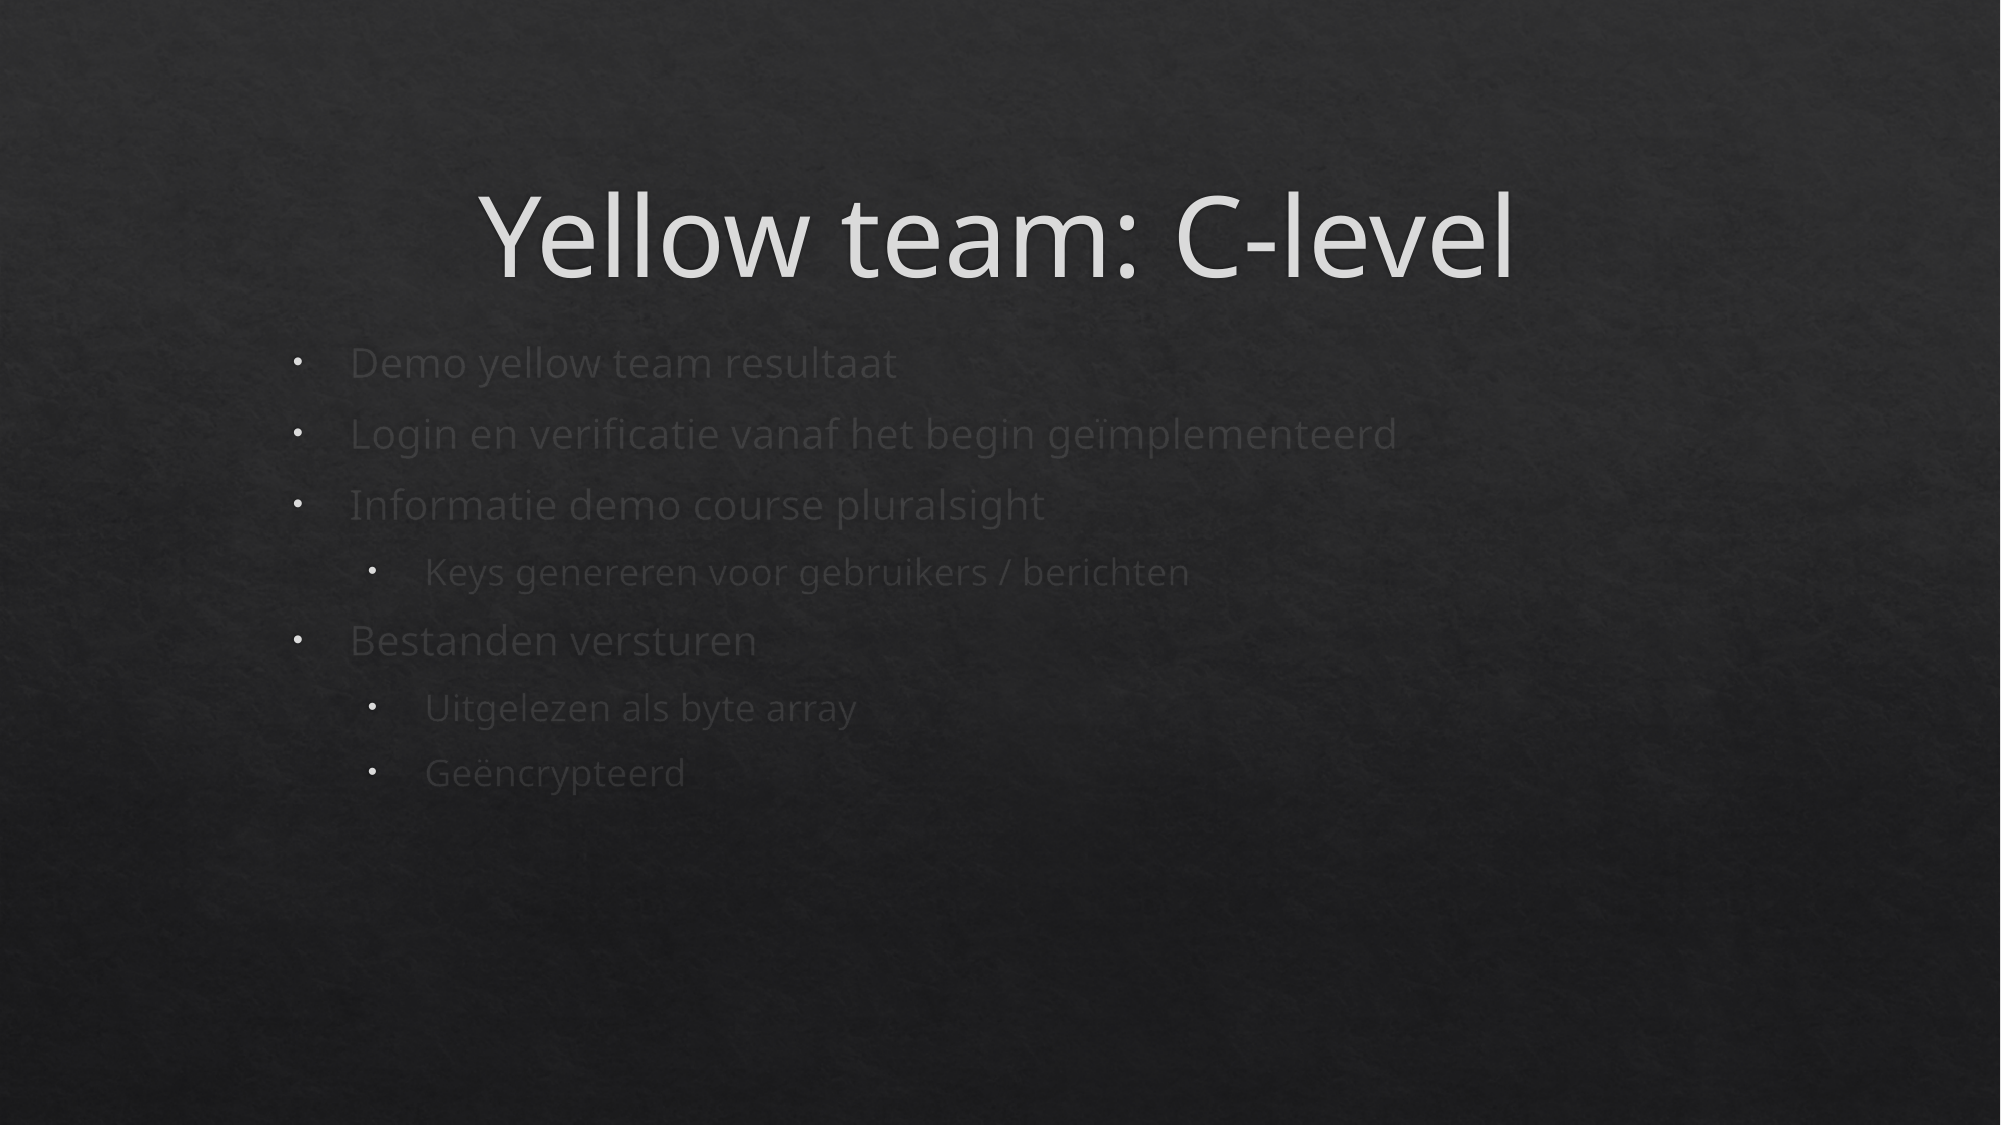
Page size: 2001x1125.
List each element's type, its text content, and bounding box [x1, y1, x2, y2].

text_box Yellow team: C-level [277, 148, 1721, 308]
subtitle Demo yellow team resultaat Login en verificatie vanaf het begin geïmplementeerd Informatie demo course pluralsight Keys genereren voor gebruikers / berichten Bestanden versturen Uitgelezen als byte array Geëncrypteerd [277, 328, 1721, 905]
